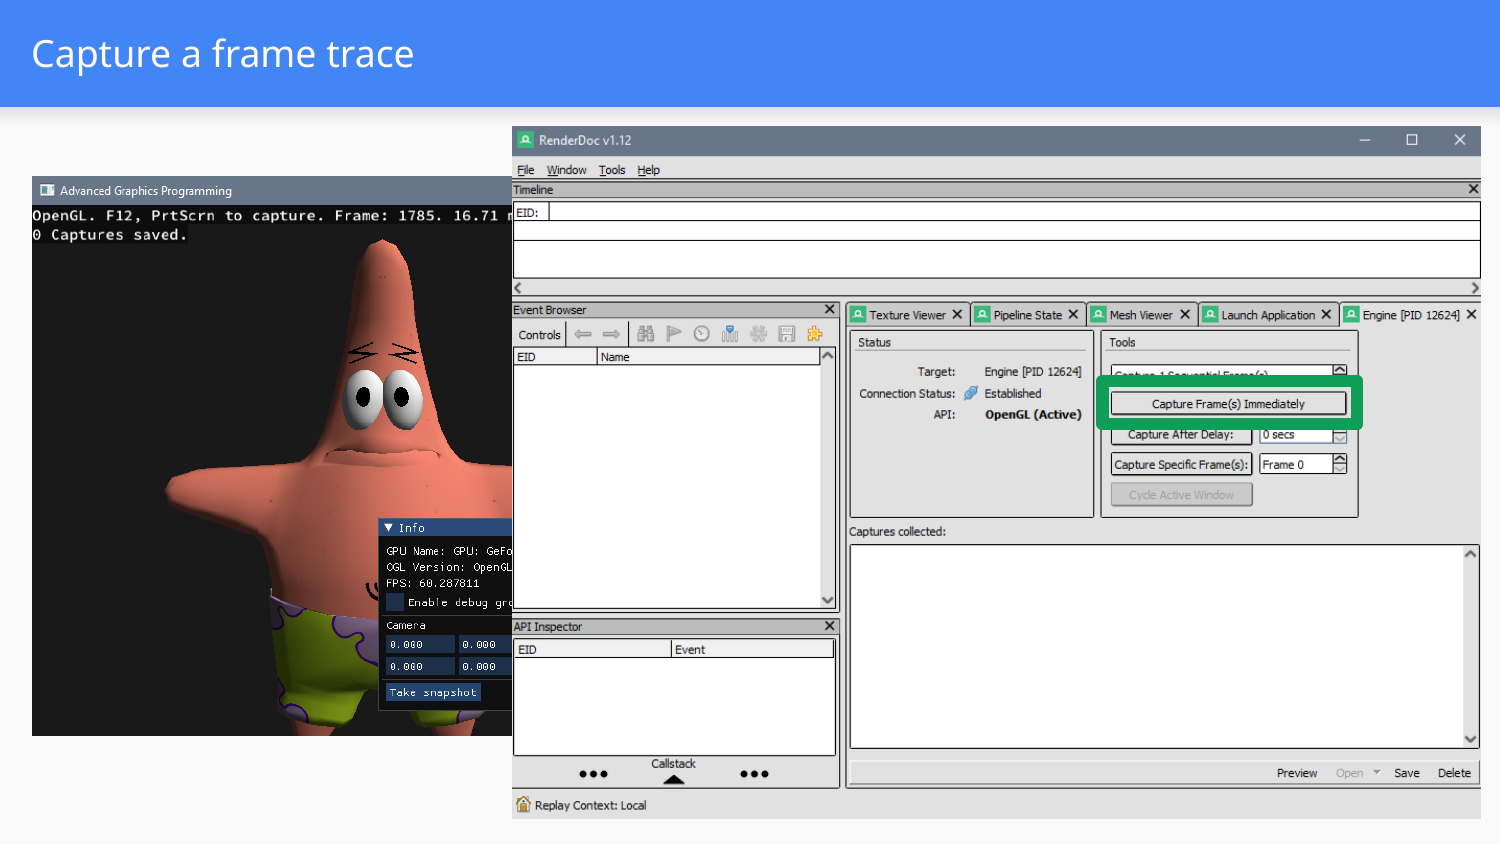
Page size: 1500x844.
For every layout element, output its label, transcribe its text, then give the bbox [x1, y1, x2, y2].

title Capture a frame trace [16, 2, 1464, 102]
picture [32, 126, 1481, 819]
